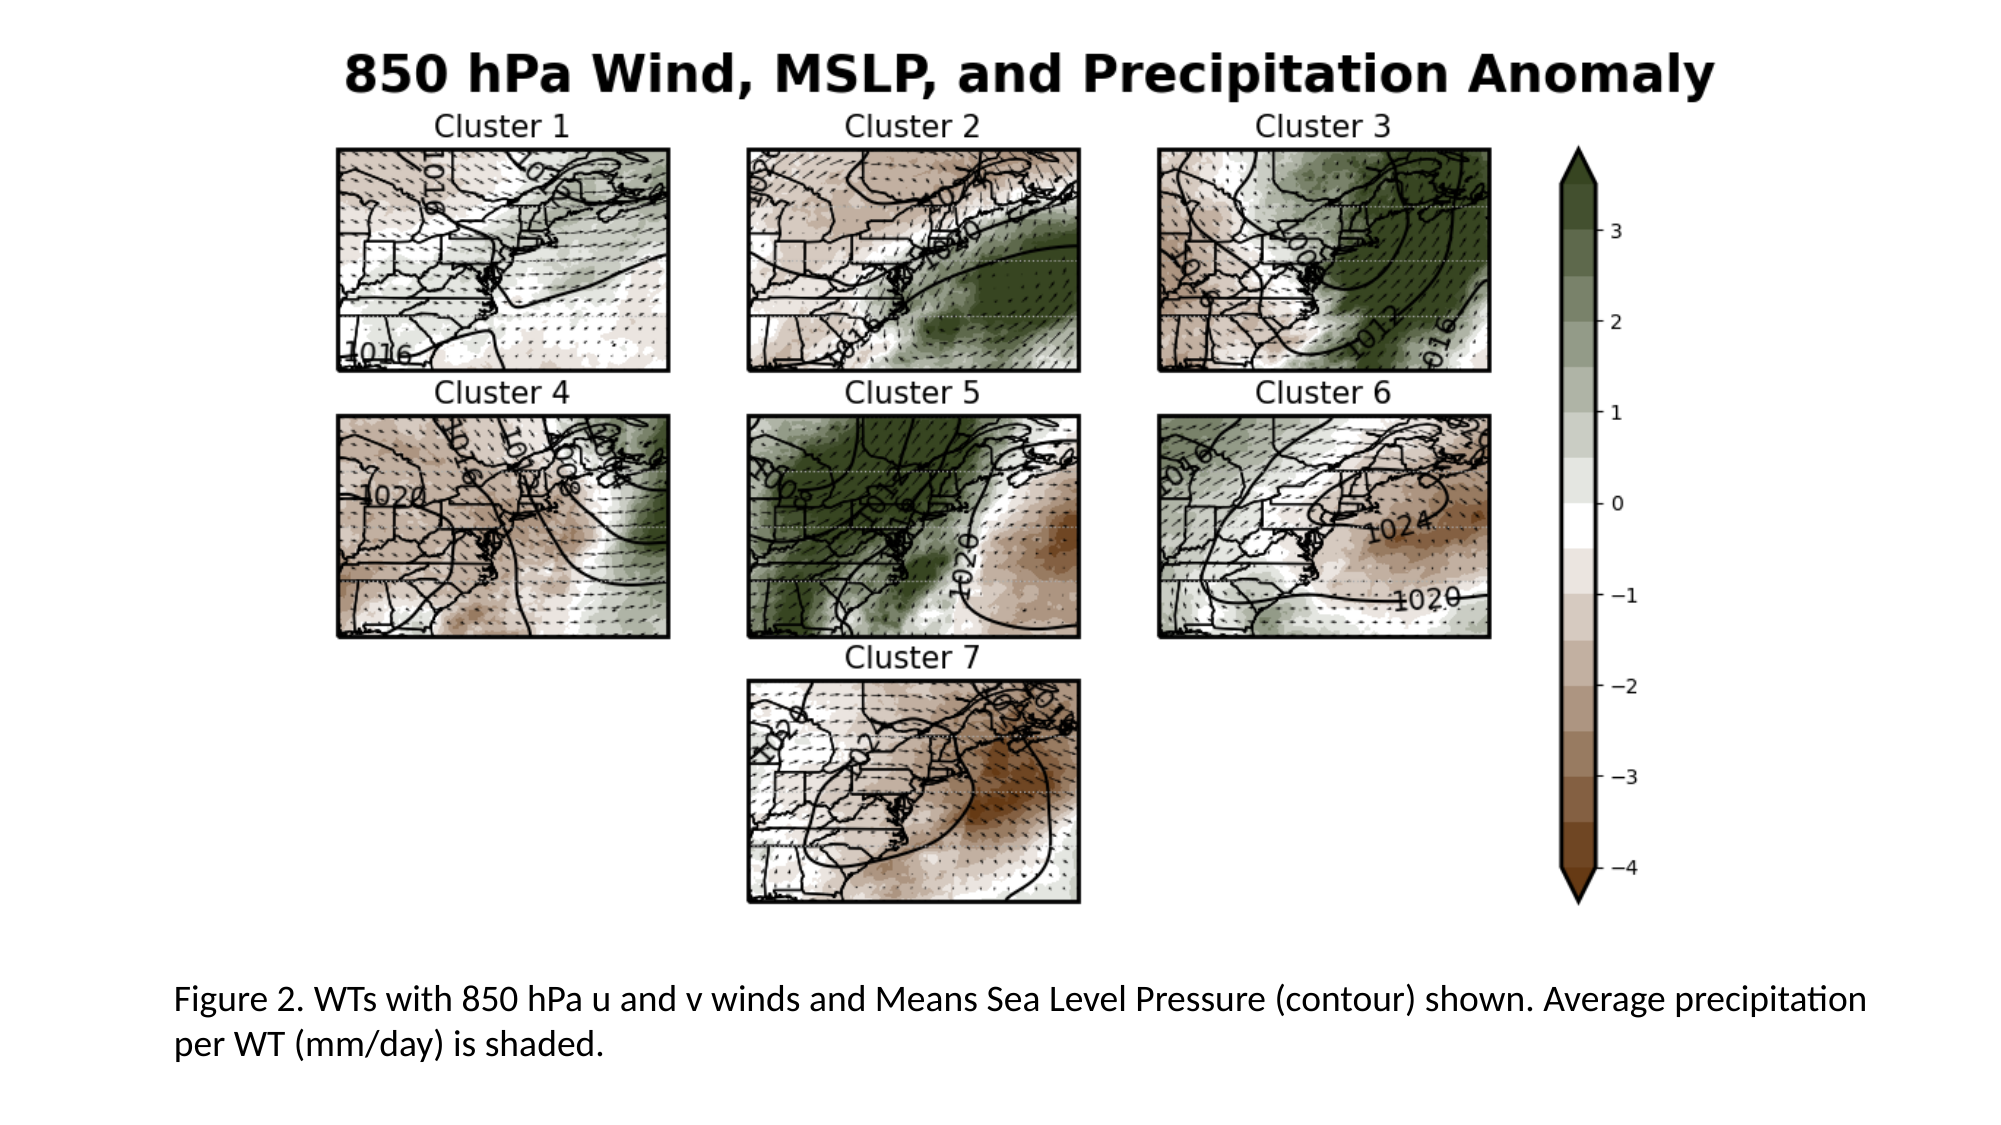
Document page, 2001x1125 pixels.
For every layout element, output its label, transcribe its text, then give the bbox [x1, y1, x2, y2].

text_box Figure 2. WTs with 850 hPa u and v winds and Means Sea Level Pressure (contour) shown. Average precipitation per WT (mm/day) is shaded. [159, 966, 1894, 1072]
picture [323, 38, 1730, 916]
